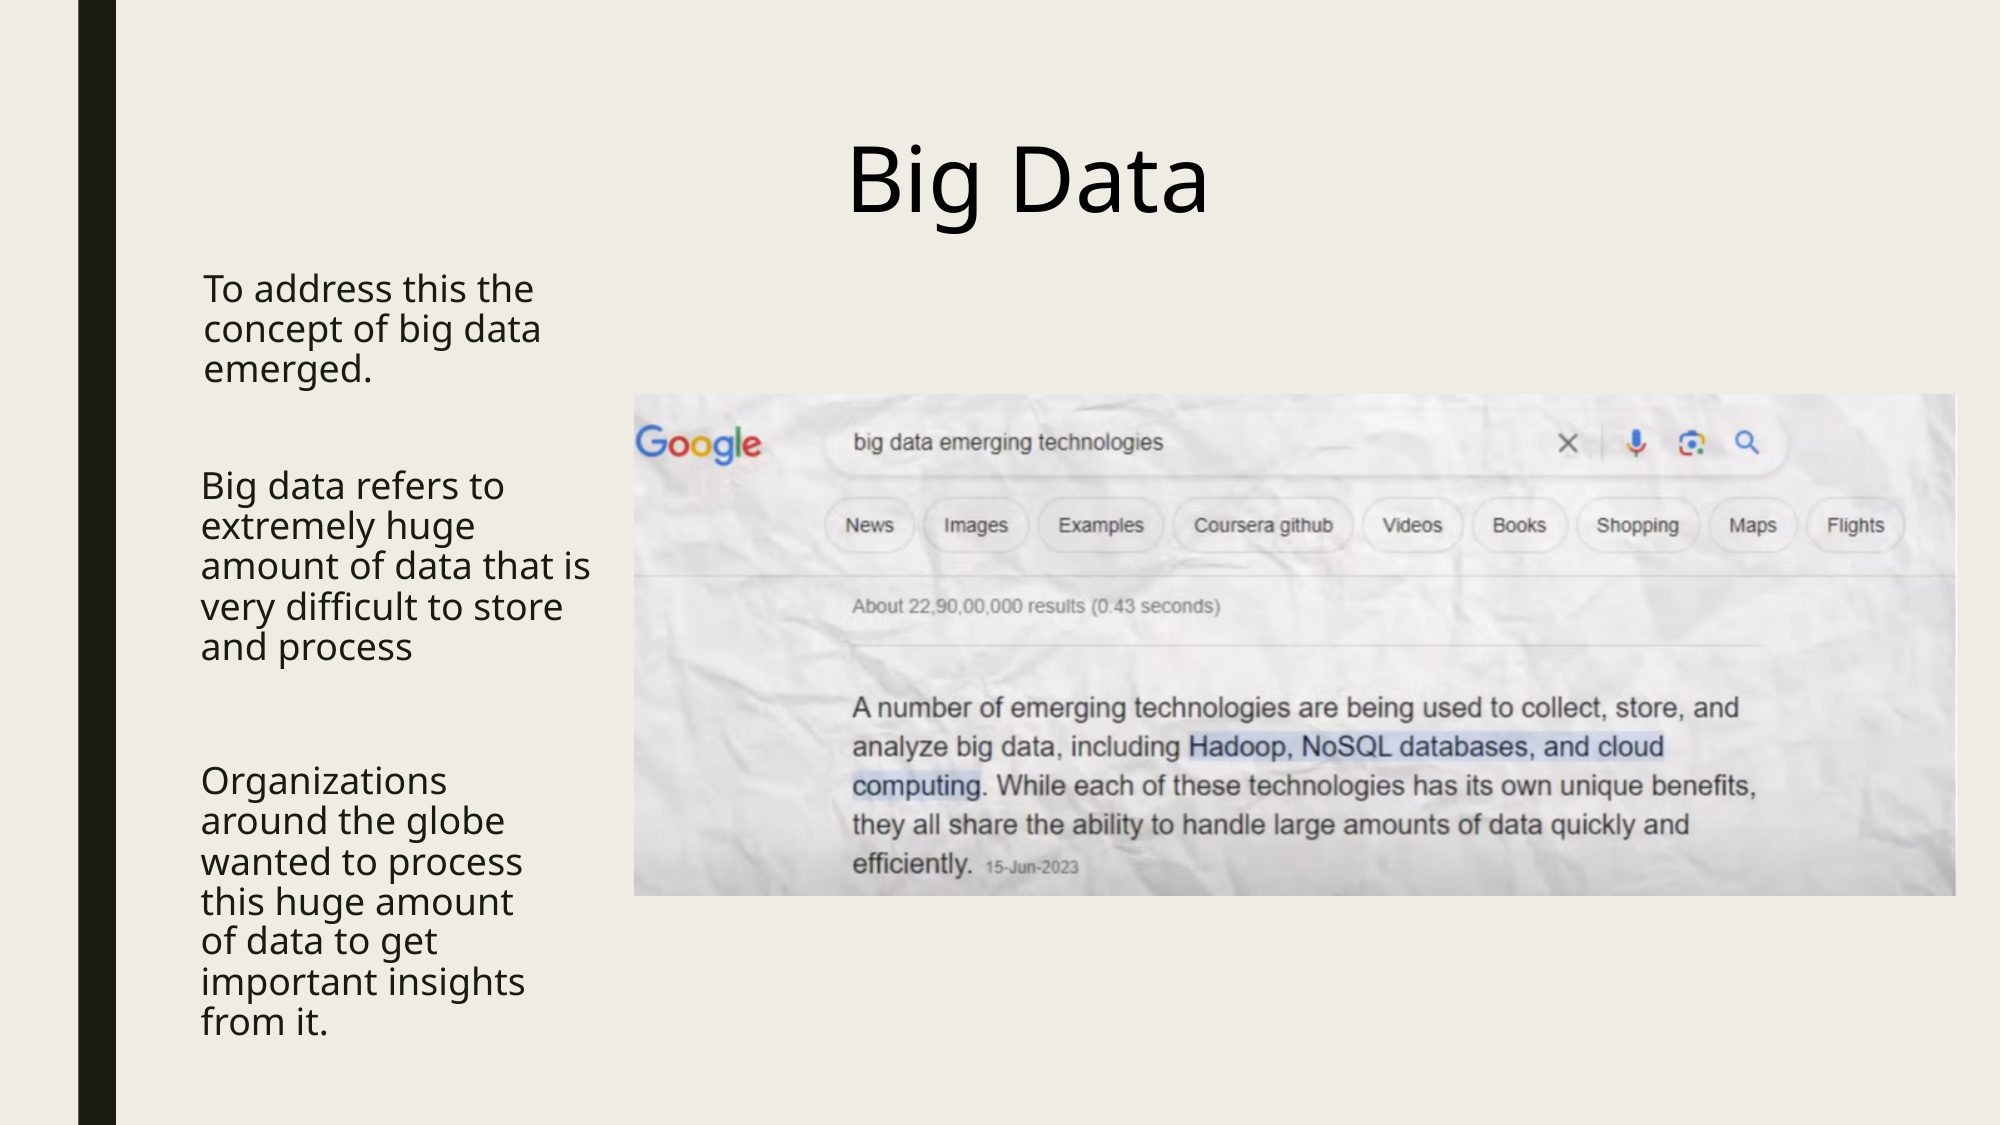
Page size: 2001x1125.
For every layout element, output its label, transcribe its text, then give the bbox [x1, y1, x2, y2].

text_box Organizations around the globe wanted to process this huge amount of data to get important insights from it. [185, 755, 572, 1067]
picture [634, 394, 1957, 896]
title To address this the concept of big data emerged. [188, 262, 608, 420]
text_box Big data refers to extremely huge amount of data that is very difficult to store and process [185, 460, 608, 756]
text_box Big Data [459, 113, 1598, 239]
